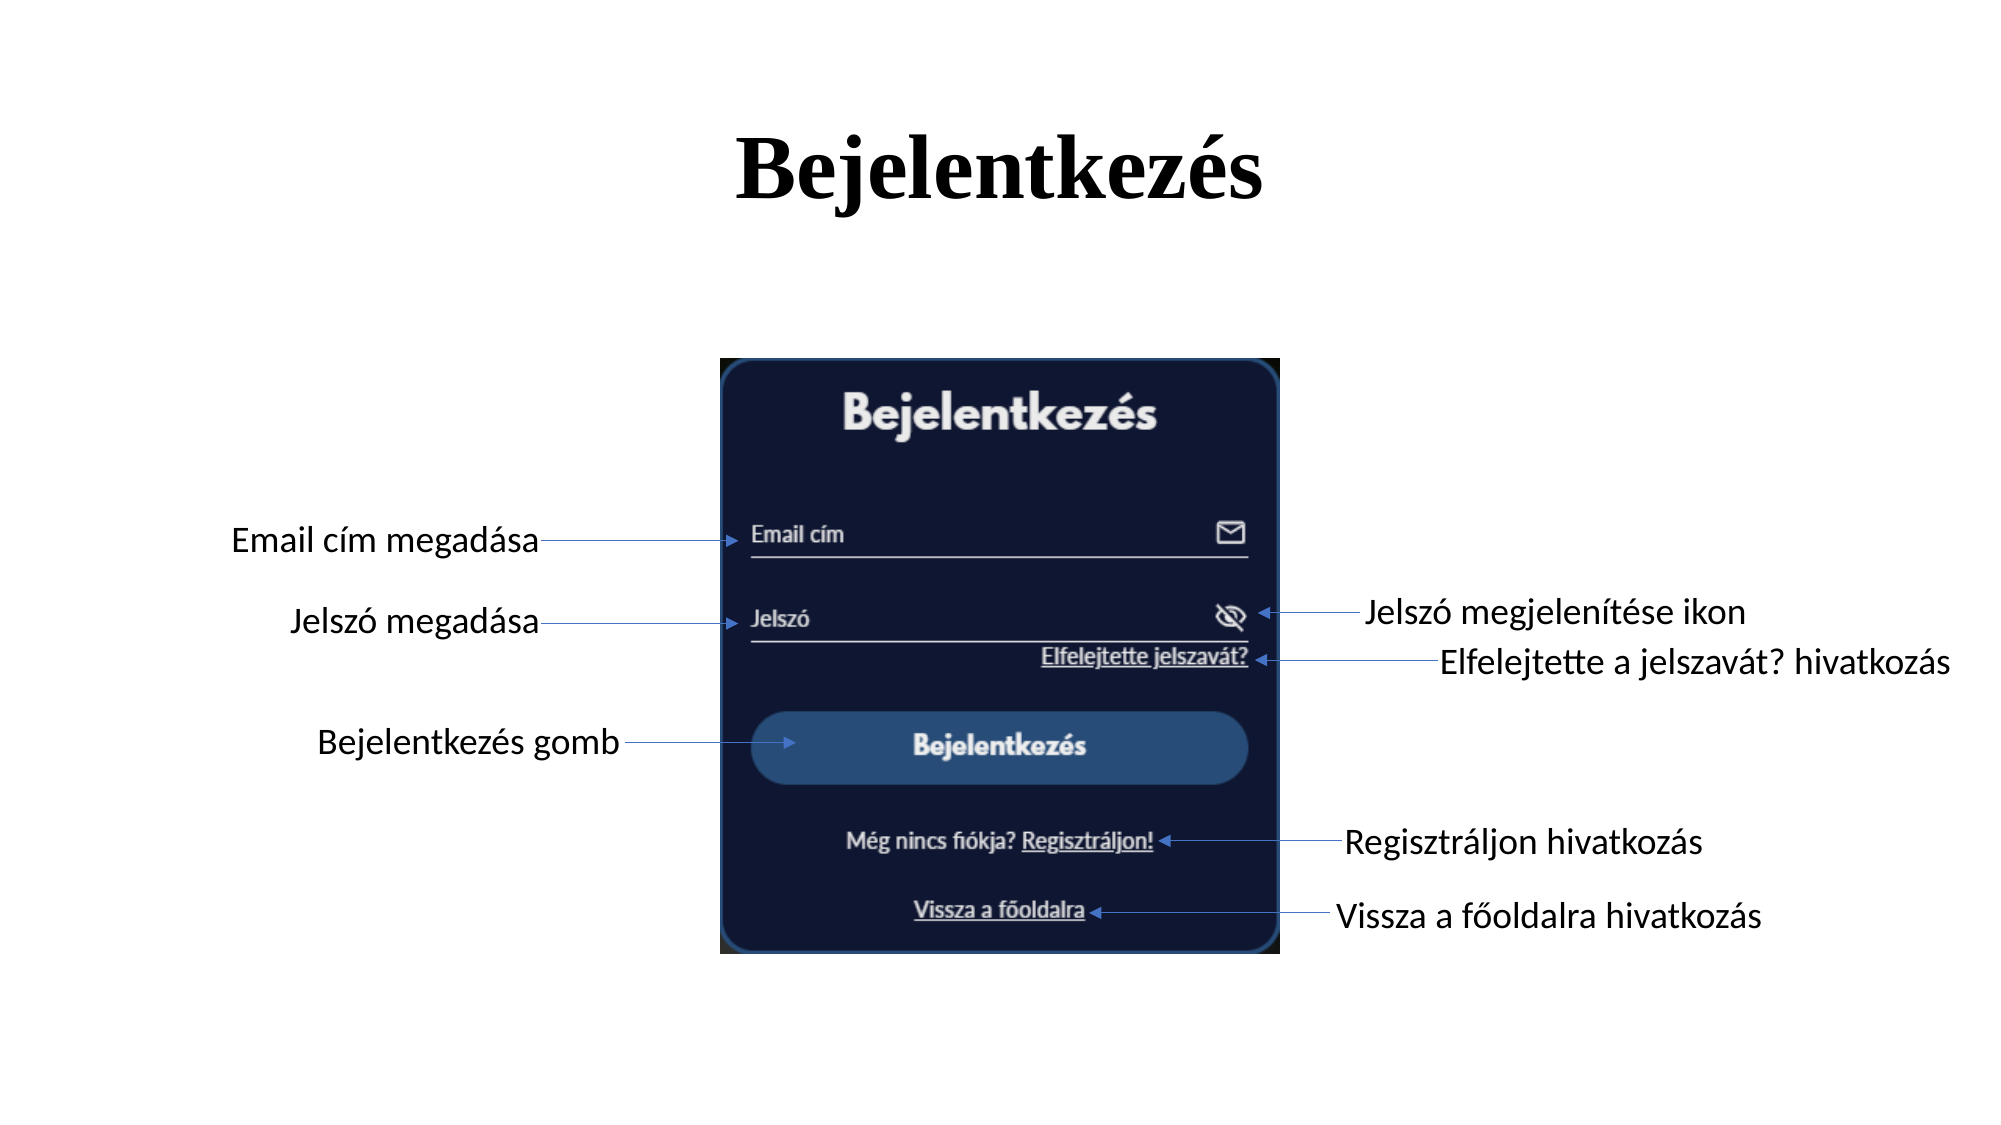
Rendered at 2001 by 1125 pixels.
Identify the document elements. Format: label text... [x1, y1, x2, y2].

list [720, 358, 1280, 955]
text_box Email cím megadása [216, 507, 570, 568]
text_box Regisztráljon hivatkozás [1329, 809, 1767, 870]
text_box Vissza a főoldalra hivatkozás [1321, 884, 1801, 944]
text_box Jelszó megjelenítése ikon [1350, 580, 1798, 640]
text_box Jelszó megadása [275, 588, 570, 649]
text_box Elfelejtette a jelszavát? hivatkozás [1425, 629, 1985, 690]
text_box Bejelentkezés gomb [302, 709, 656, 770]
title Bejelentkezés [137, 59, 1863, 278]
